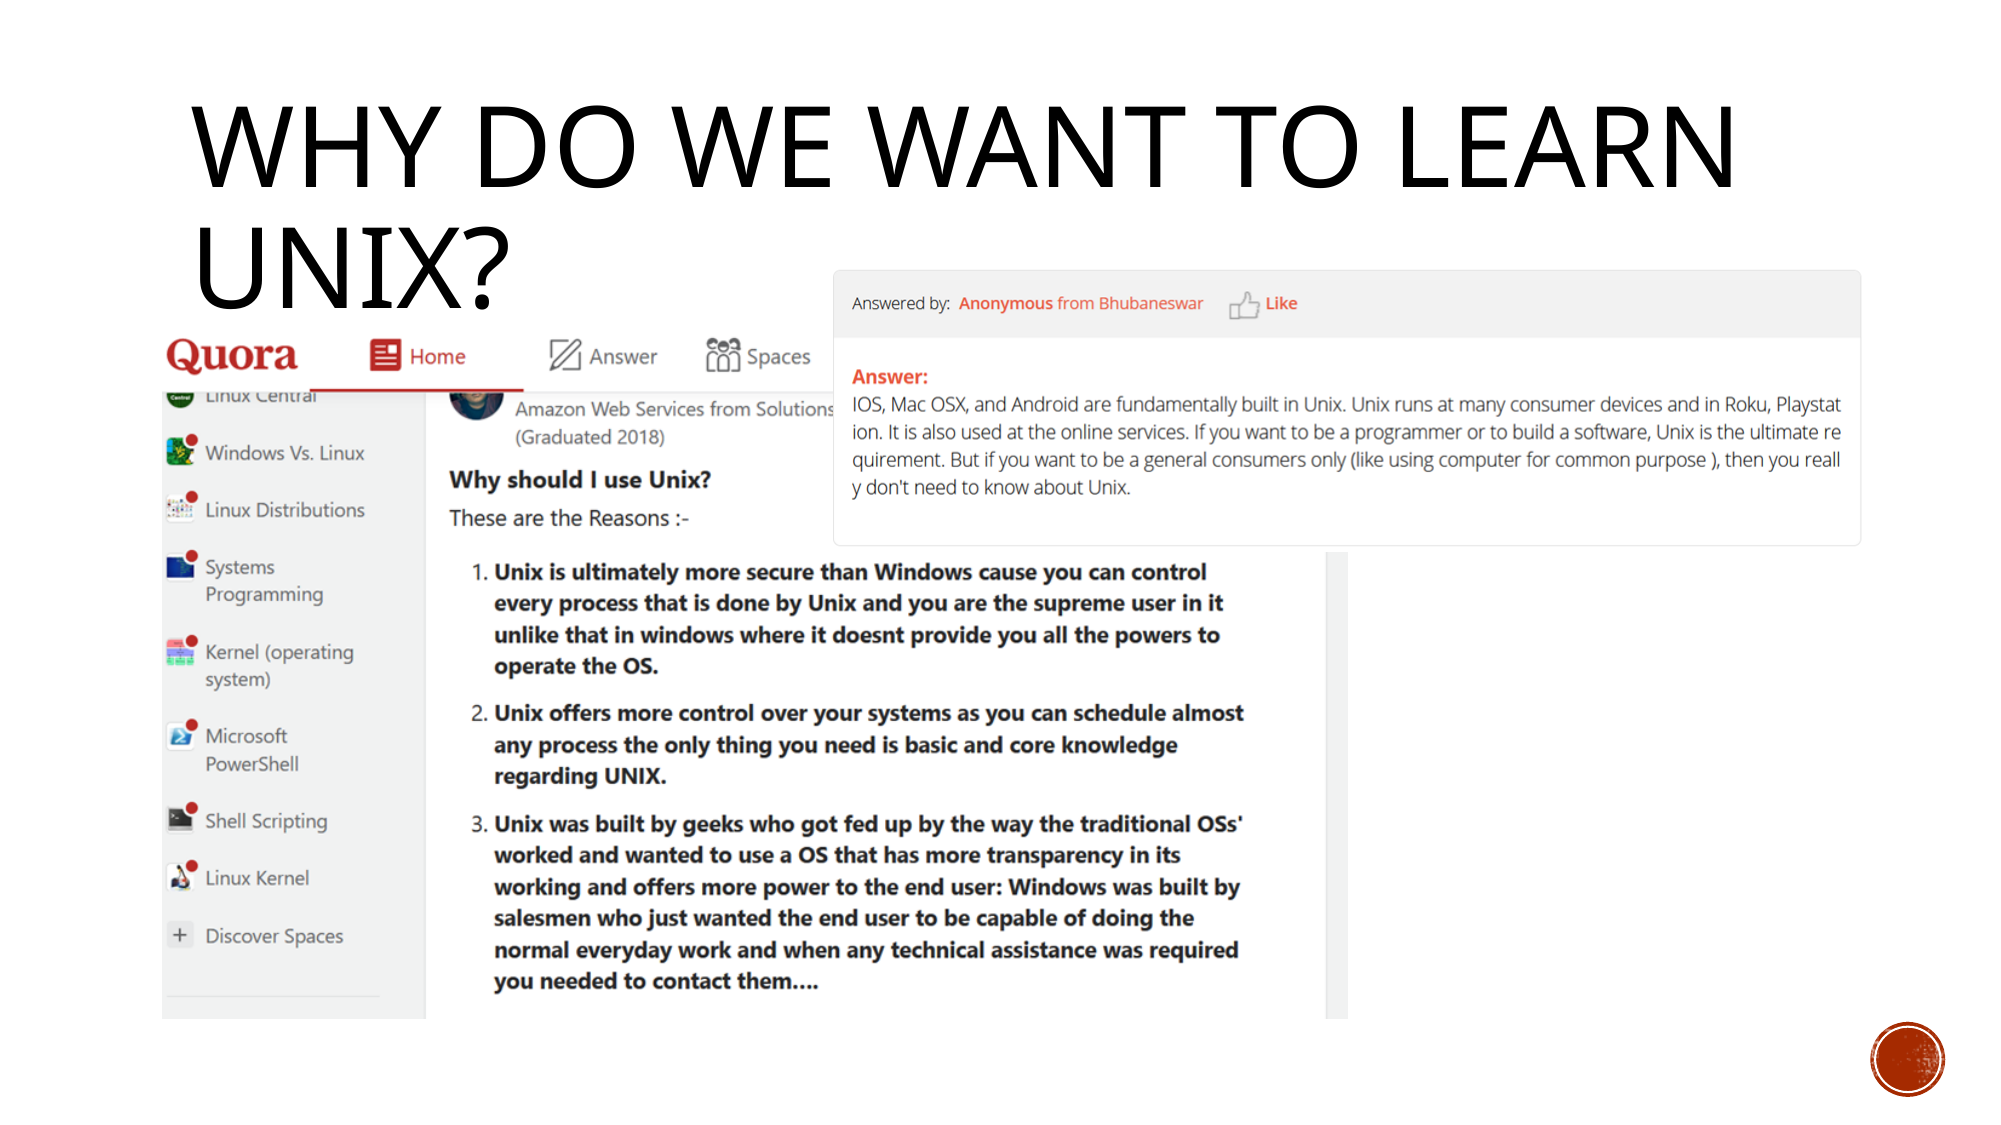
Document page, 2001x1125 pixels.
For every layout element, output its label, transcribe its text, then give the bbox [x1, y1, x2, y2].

title Why do we want to learn UNIX? [175, 79, 1826, 319]
picture [162, 259, 1863, 1019]
